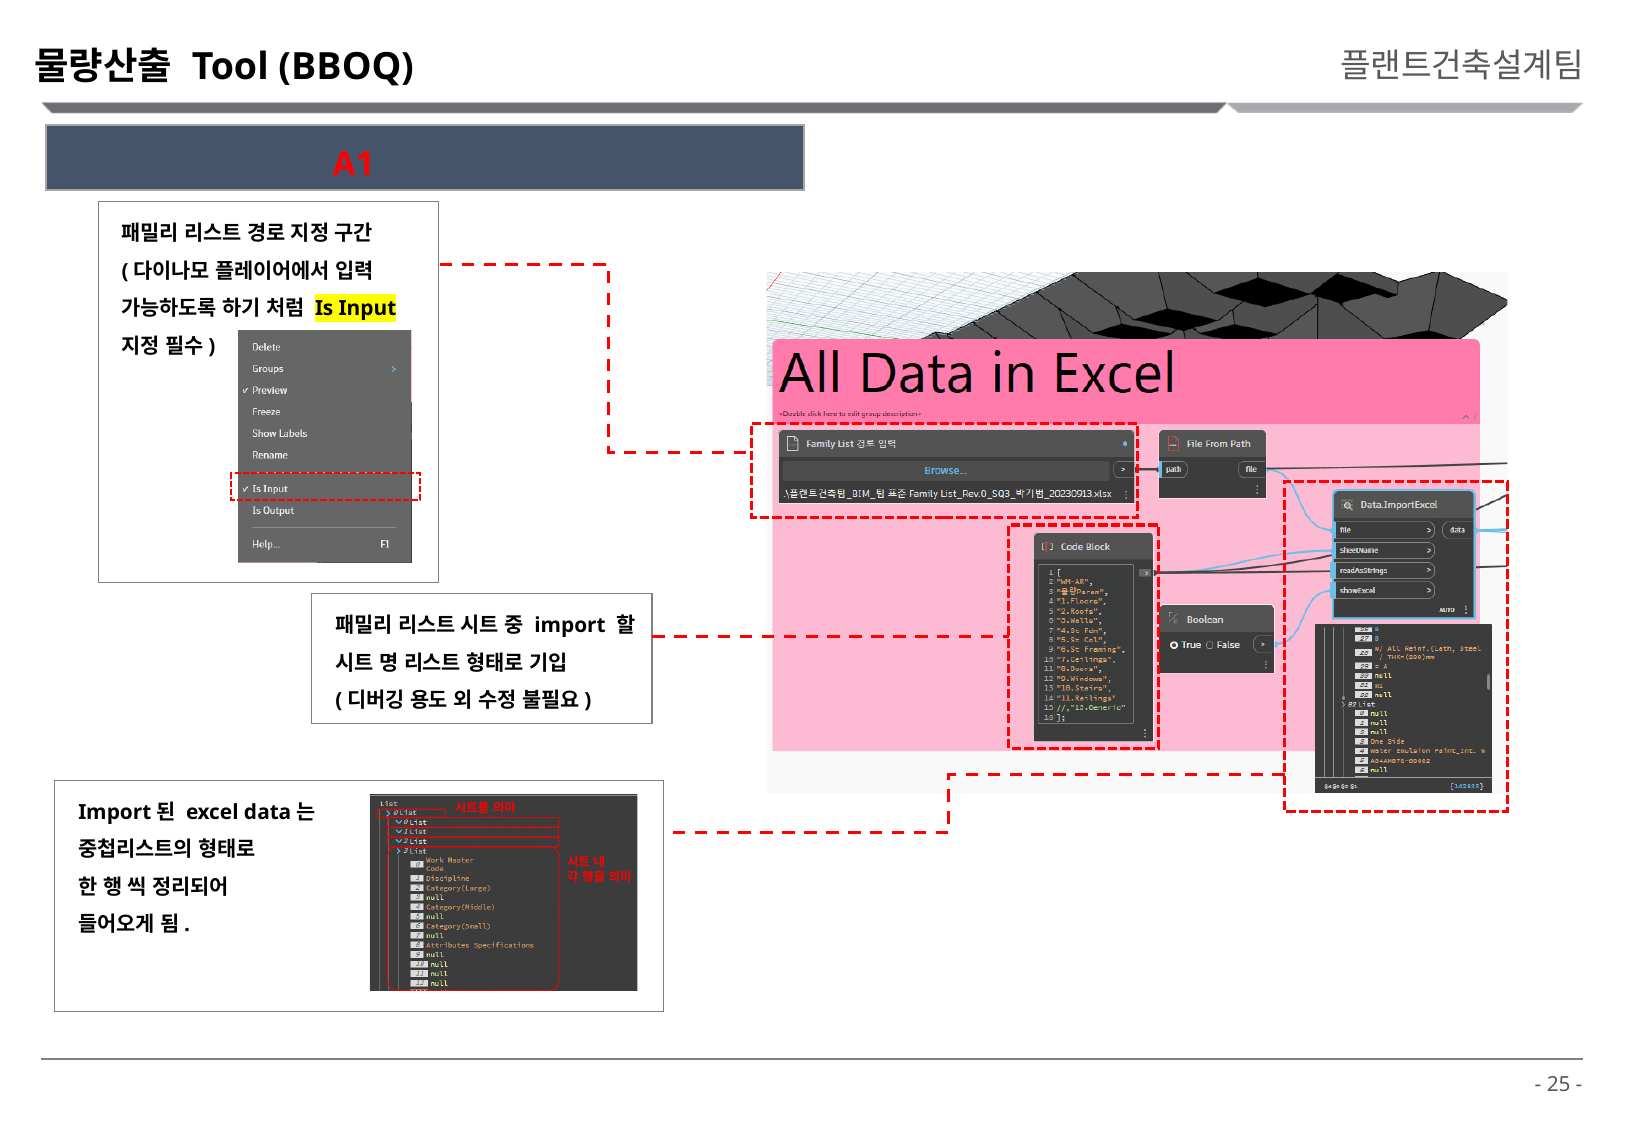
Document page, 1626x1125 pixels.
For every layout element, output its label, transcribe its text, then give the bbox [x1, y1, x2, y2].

picture [42, 102, 1583, 114]
text_box 물량산출 Tool (BBOQ) [19, 34, 429, 95]
text_box [664, 793, 1090, 833]
text_box 플랜트건축설계팀 [1339, 43, 1584, 84]
text_box [439, 264, 752, 454]
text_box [98, 201, 439, 583]
text_box [750, 422, 766, 518]
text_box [54, 780, 664, 1012]
text_box 패밀리 리스트 시트 중 import 할 시트 명 리스트 형태로 기입 (디버깅 용도 외 수정 불필요) [311, 593, 653, 724]
picture [766, 272, 1508, 793]
text_box [1283, 793, 1508, 812]
text_box 1. Code details : A1 [45, 124, 805, 191]
